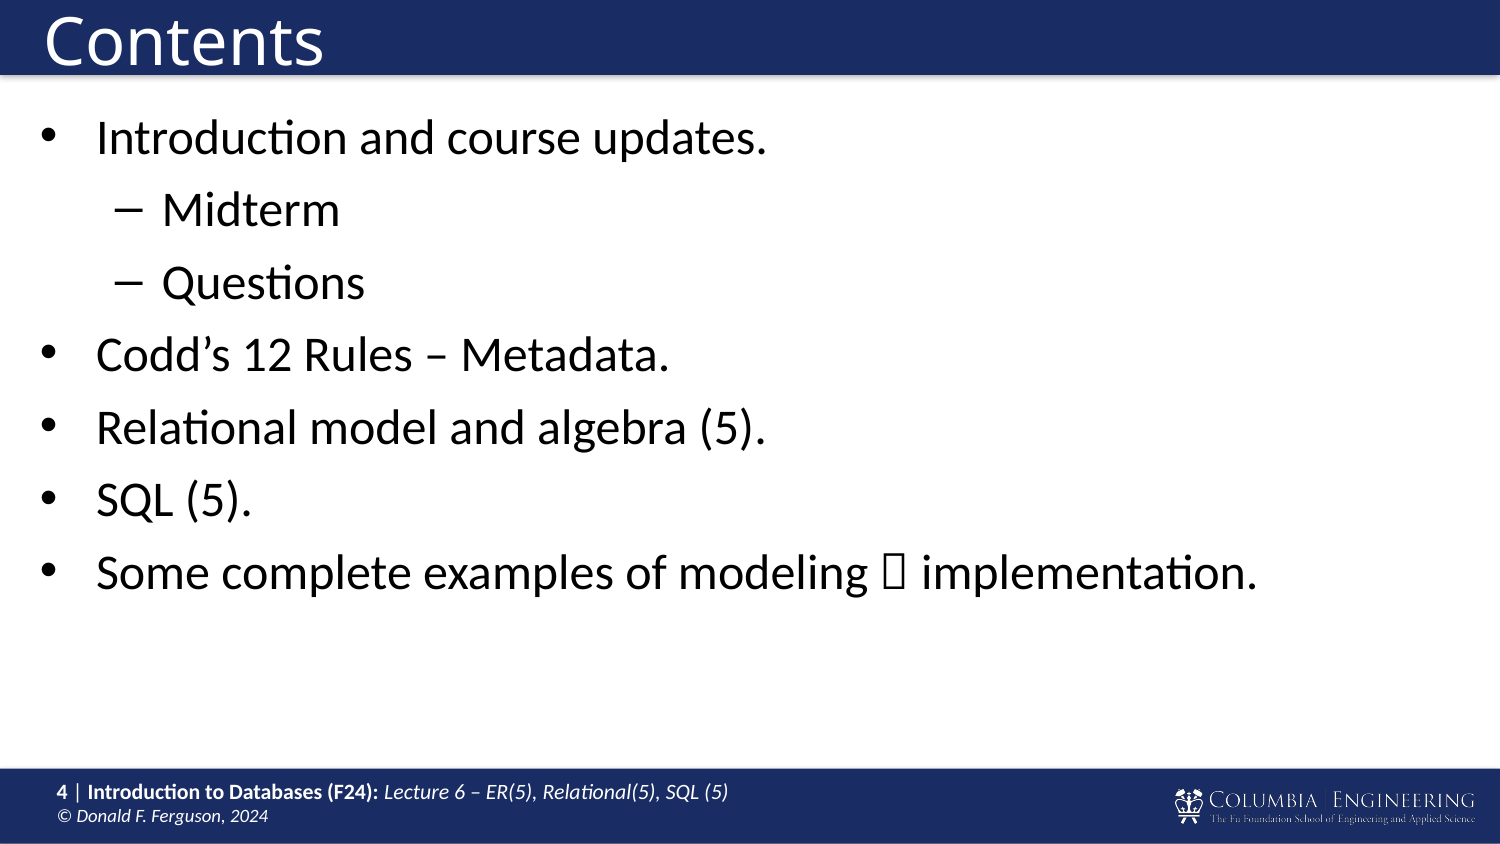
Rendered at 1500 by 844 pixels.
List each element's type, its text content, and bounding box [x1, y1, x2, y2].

list Introduction and course updates. Midterm Questions Codd’s 12 Rules – Metadata. Relational model and algebra (5). SQL (5). Some complete examples of modeling  implementation. [24, 96, 1475, 722]
title Contents [28, 0, 1450, 73]
